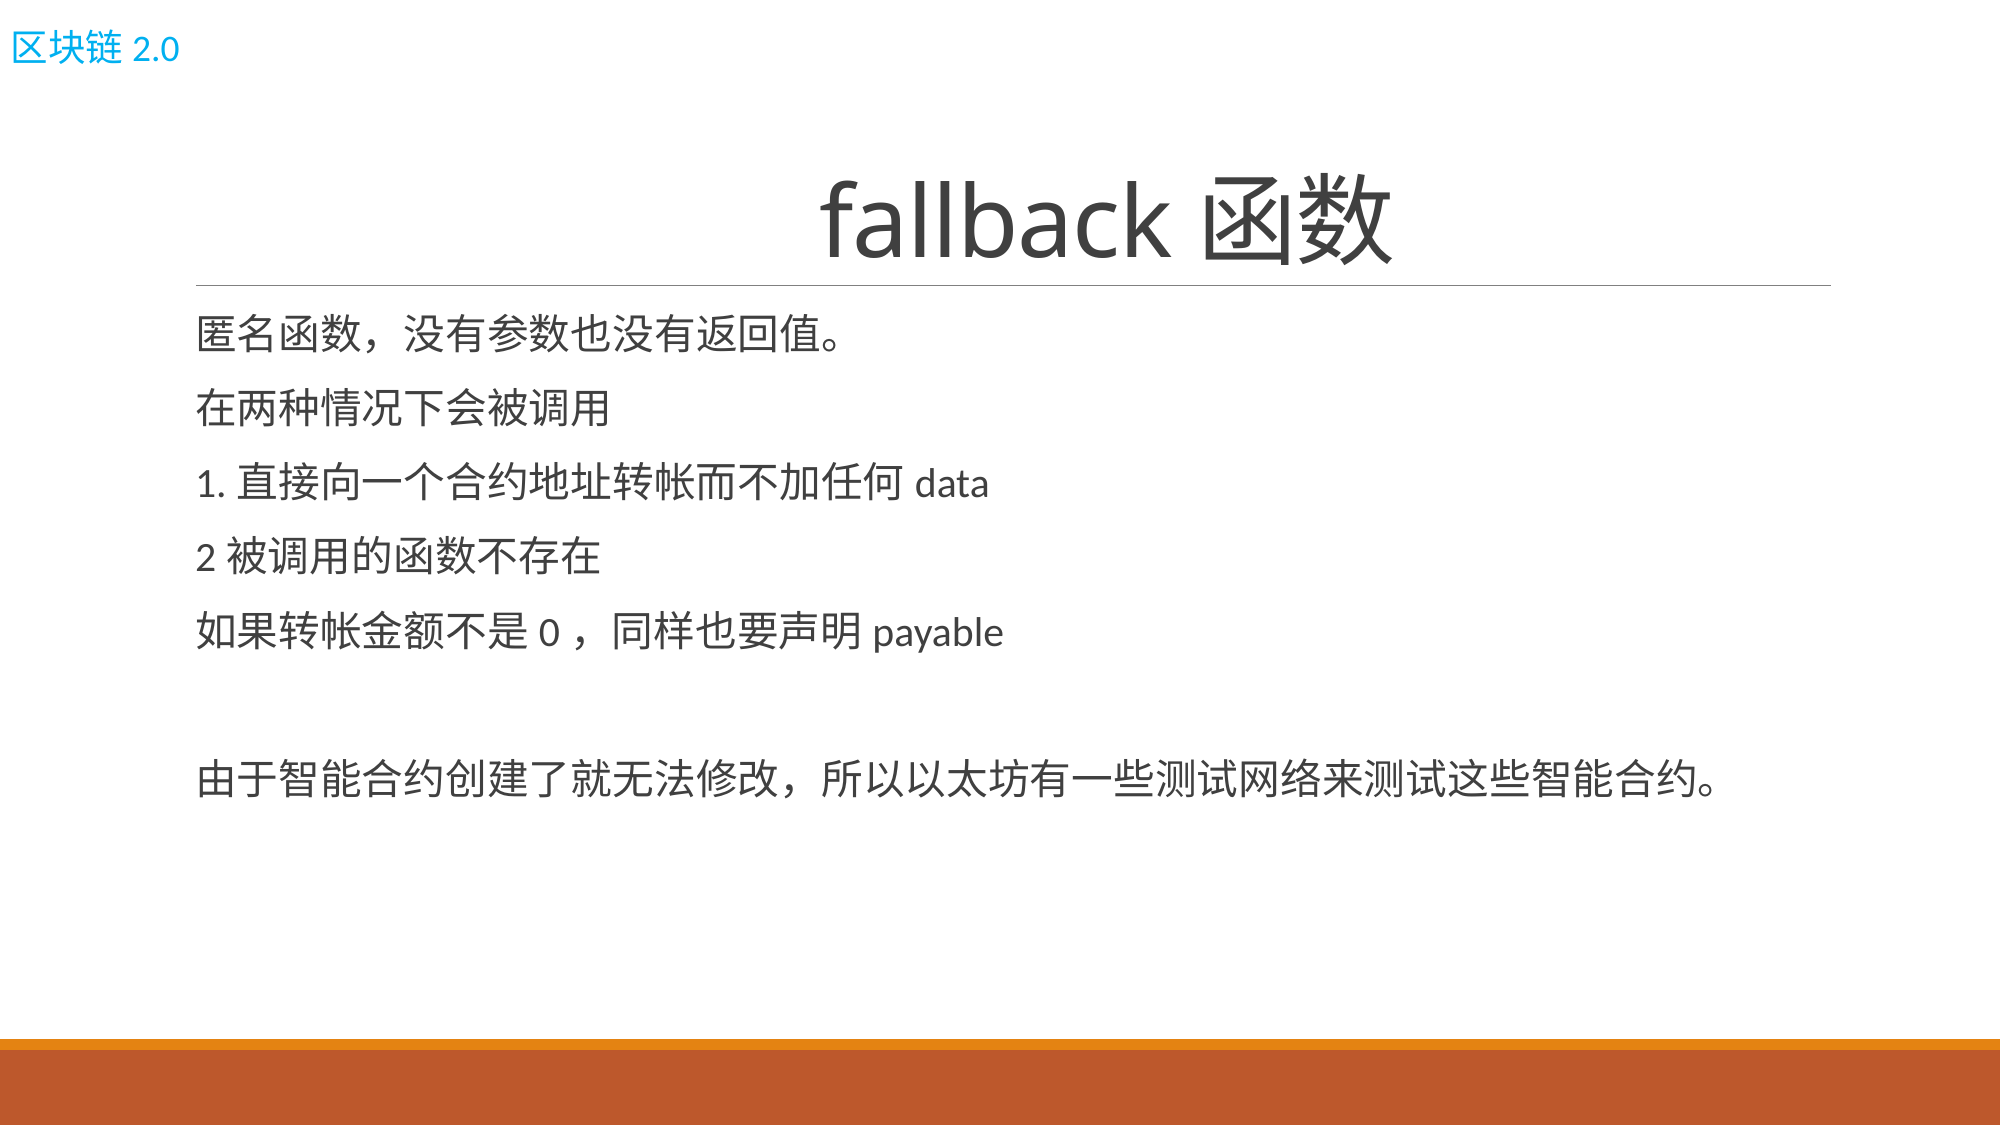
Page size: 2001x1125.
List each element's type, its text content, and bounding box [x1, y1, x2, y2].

title fallback函数 [180, 47, 1830, 285]
text_box 区块链2.0 [0, 16, 250, 77]
list 匿名函数，没有参数也没有返回值。 在两种情况下会被调用 1.直接向一个合约地址转帐而不加任何data 2被调用的函数不存在 如果转帐金额不是0，同样也要声明payable 由于智能合约创建了就无法修改，所以以太坊有一些测试网络来测试这些智能合约。 [180, 305, 1830, 966]
